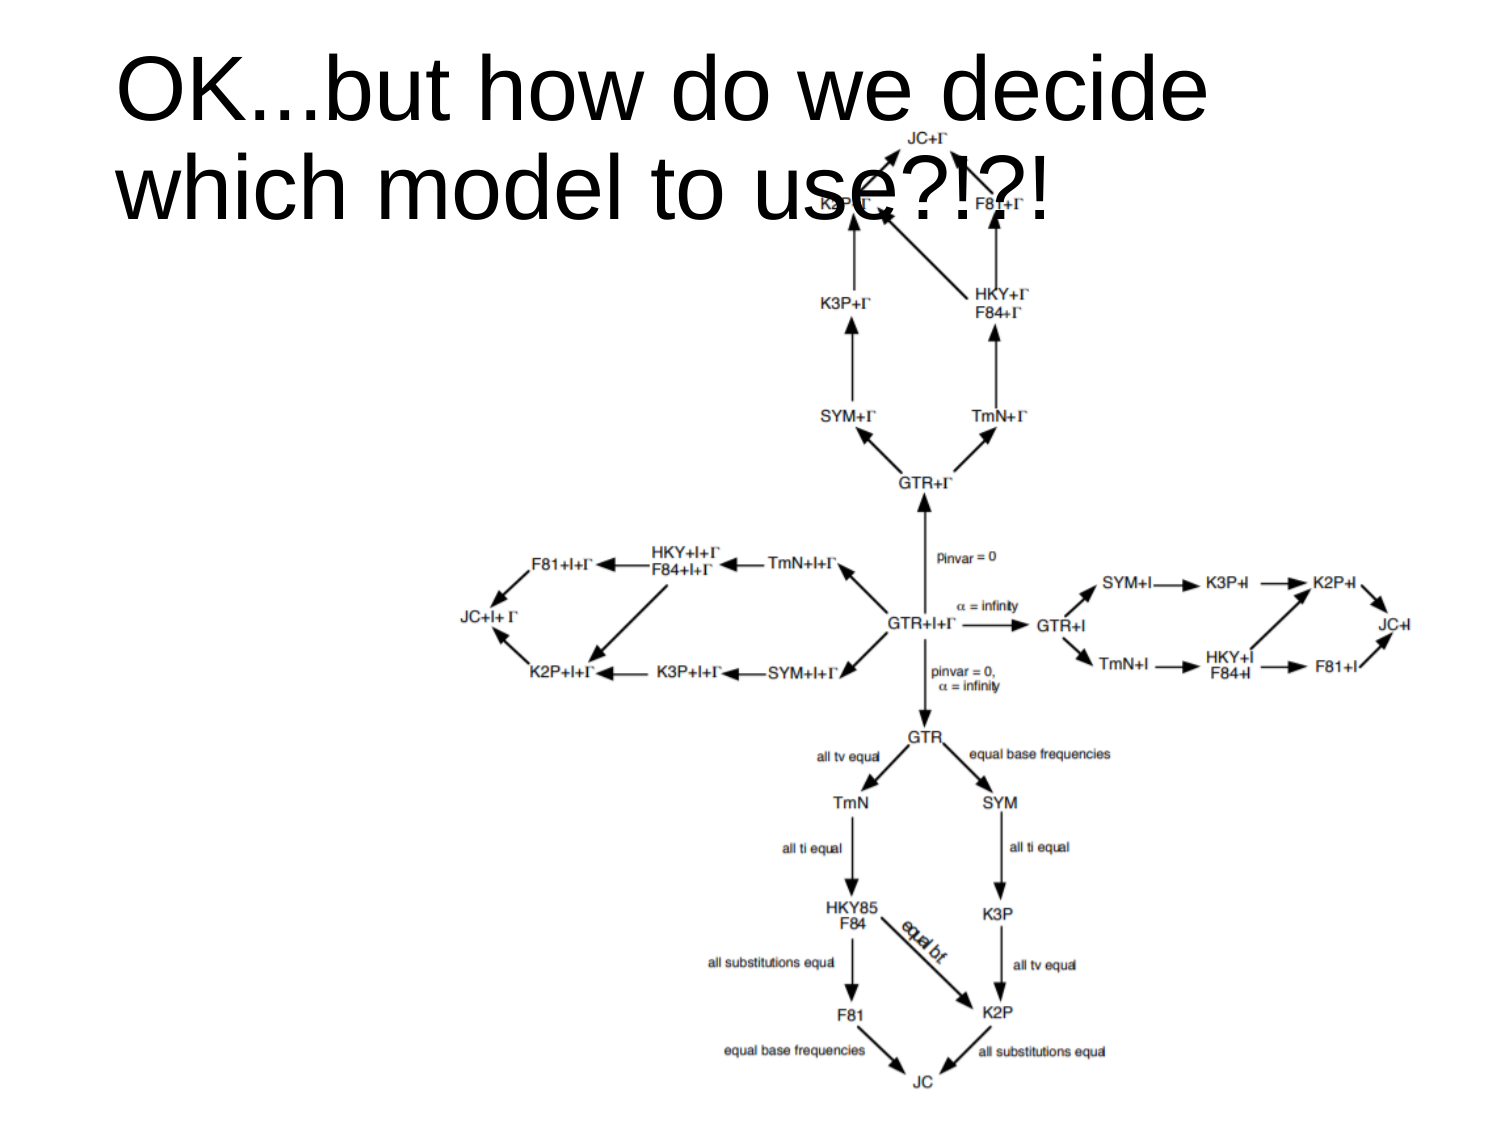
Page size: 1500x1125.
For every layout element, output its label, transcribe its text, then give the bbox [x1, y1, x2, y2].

title OK...but how do we decide which model to use?!?! [100, 31, 1394, 249]
picture [402, 115, 1500, 1125]
